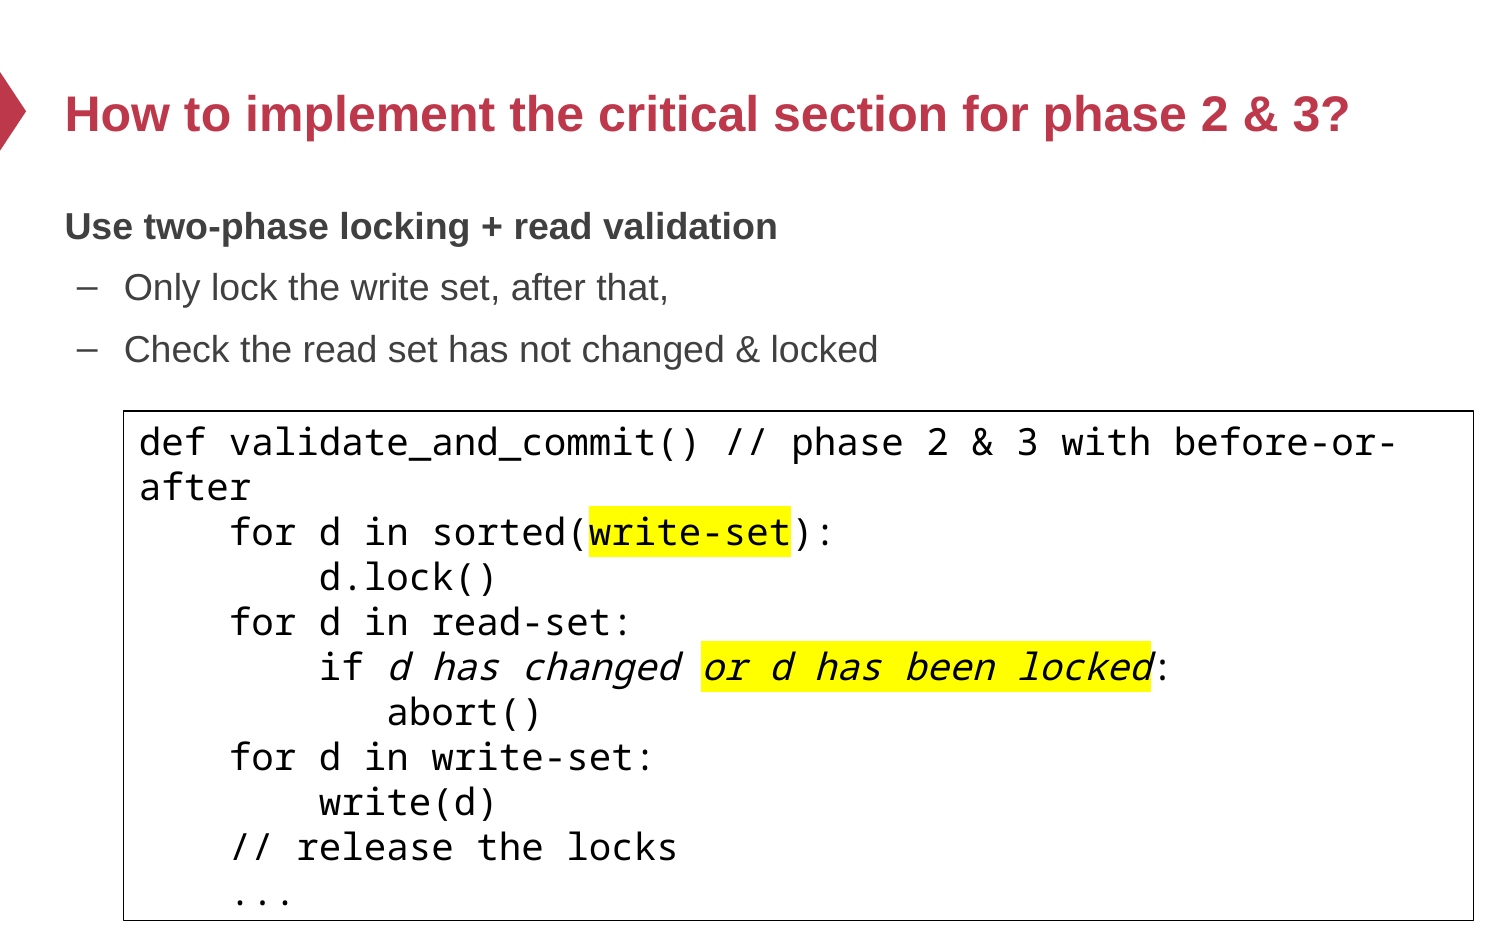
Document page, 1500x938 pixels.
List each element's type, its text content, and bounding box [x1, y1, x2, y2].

title How to implement the critical section for phase 2 & 3? [49, 37, 1400, 185]
text_box def validate_and_commit() // phase 2 & 3 with before-or-after for d in sorted(write-set): d.lock() for d in read-set: if d has changed or d has been locked: abort() for d in write-set: write(d) // release the locks ... [123, 411, 1474, 921]
list Use two-phase locking + read validation Only lock the write set, after that, Check the read set has not changed & locked [49, 185, 1400, 804]
